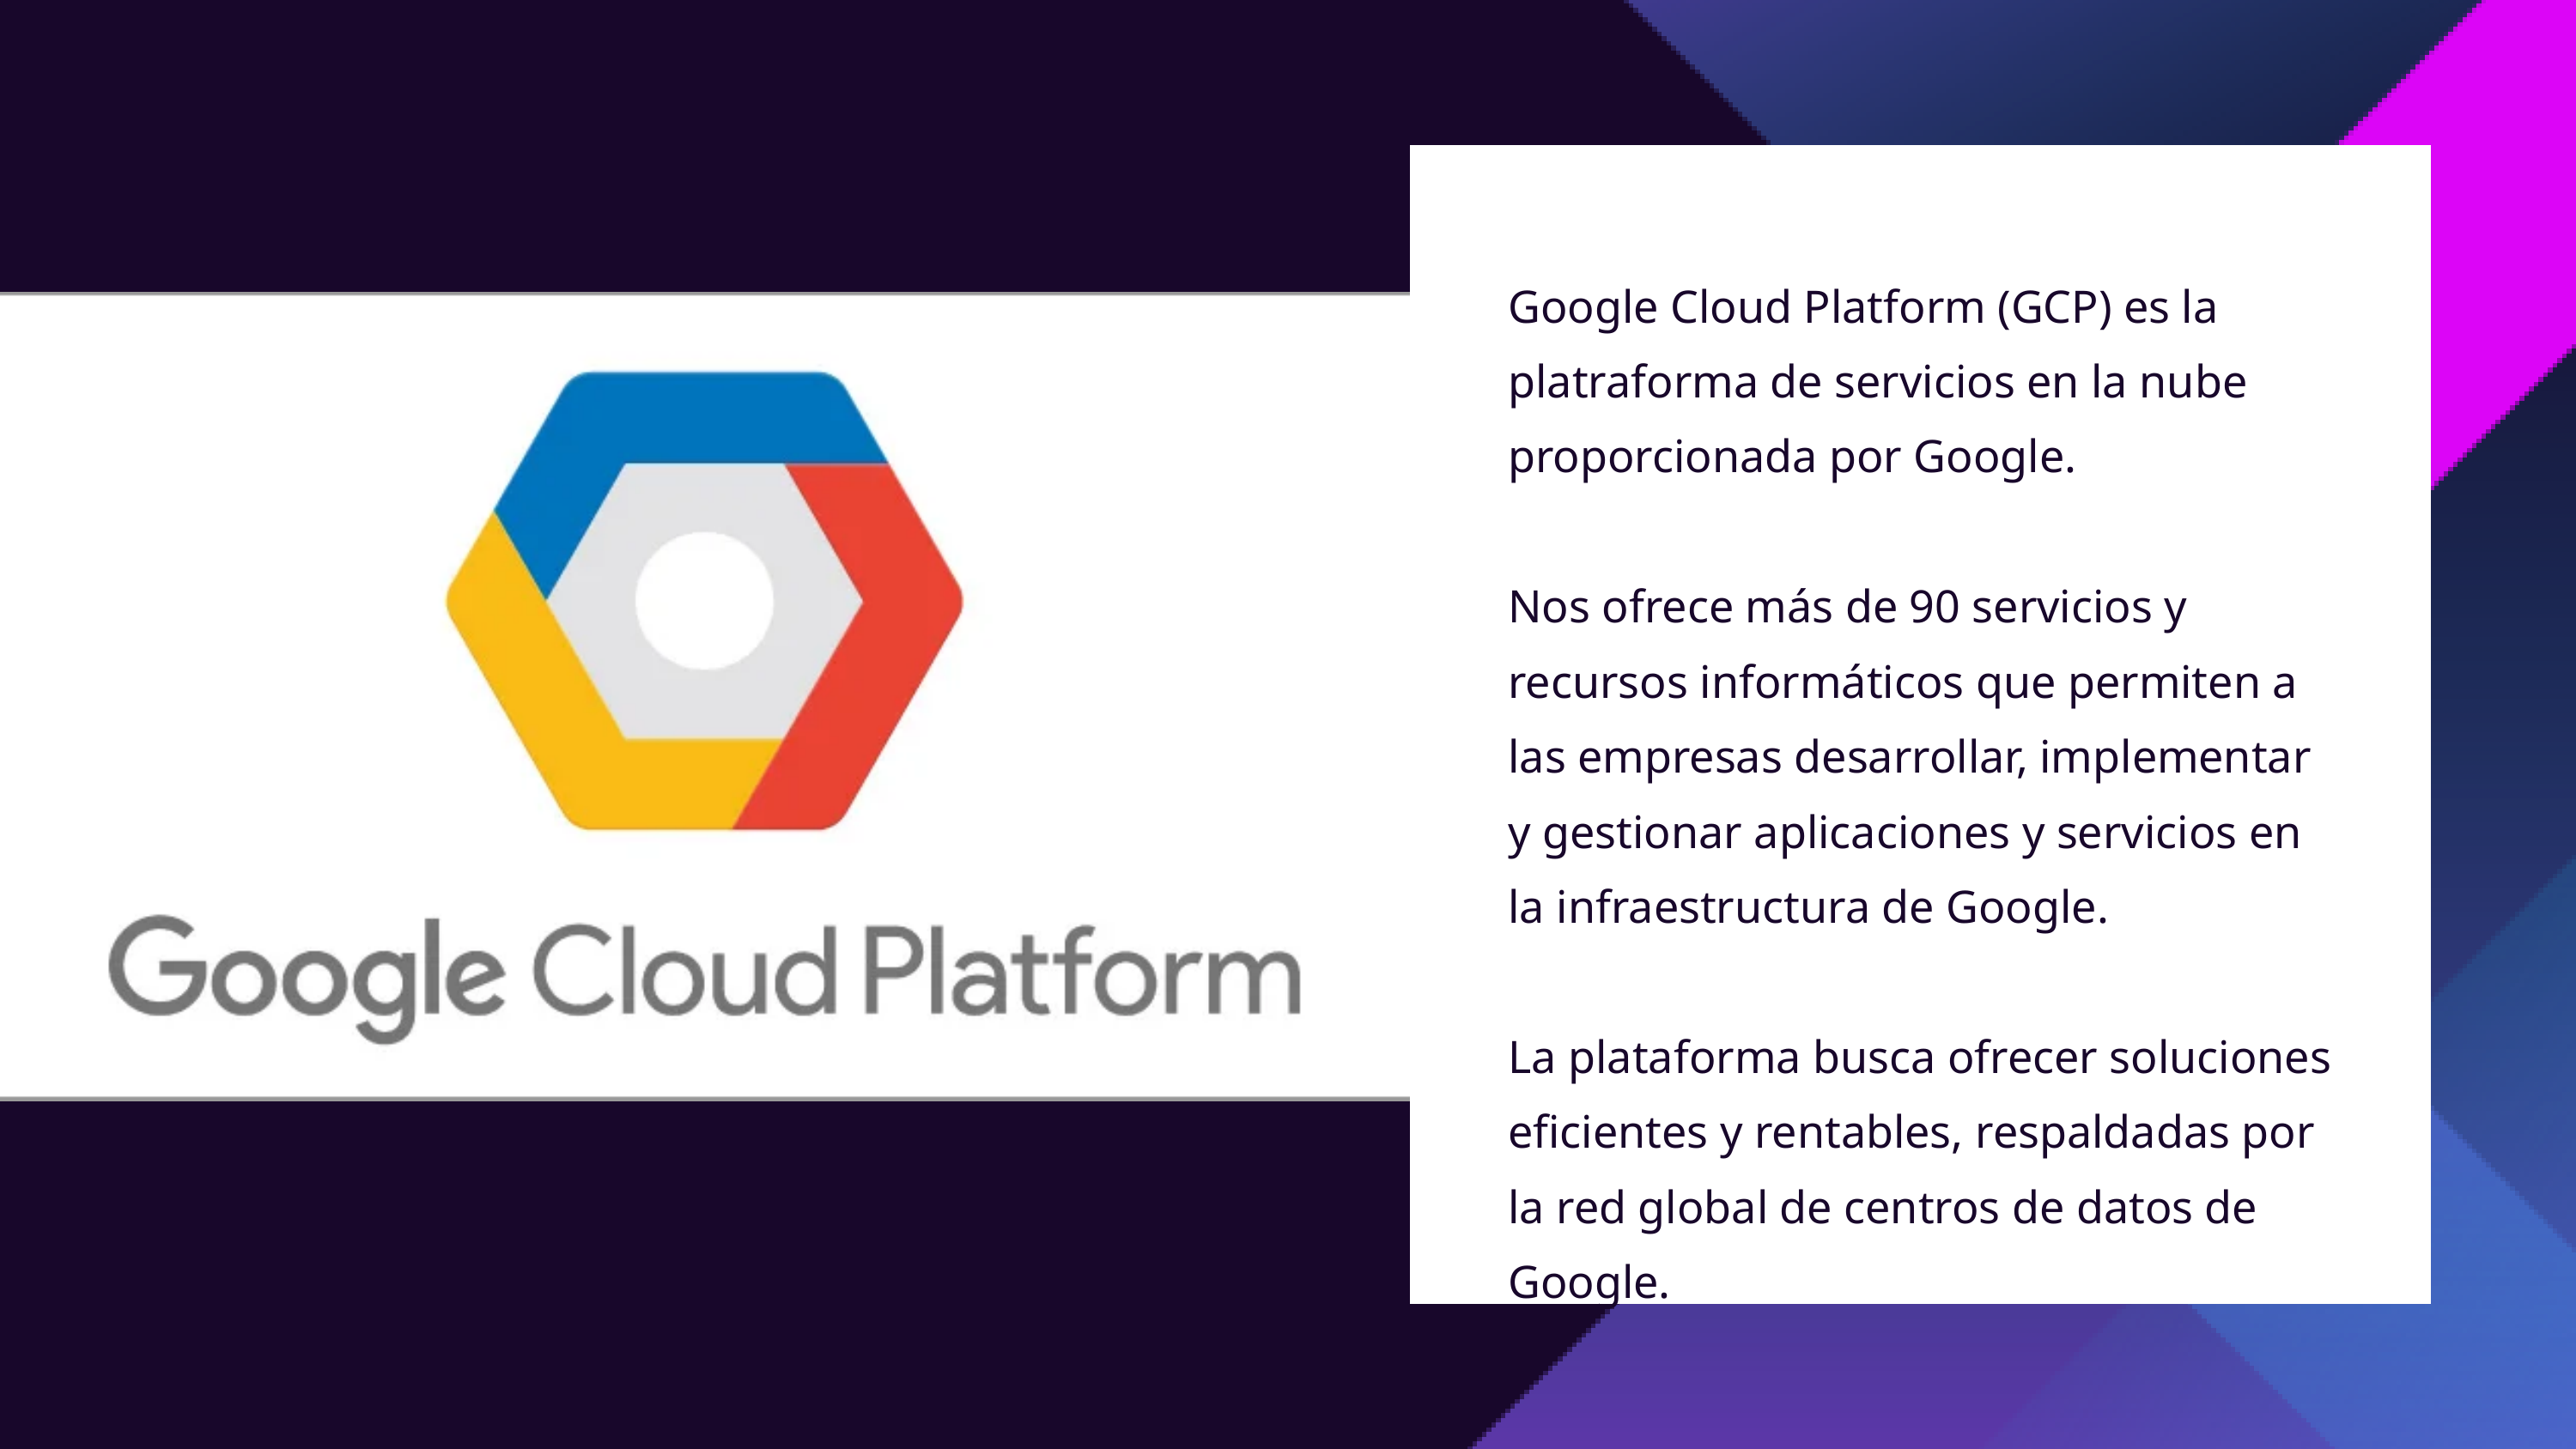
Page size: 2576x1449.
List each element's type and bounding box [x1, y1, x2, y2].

text_box [1409, 113, 2432, 1304]
text_box [1287, 0, 2576, 1449]
text_box [0, 292, 1405, 1101]
